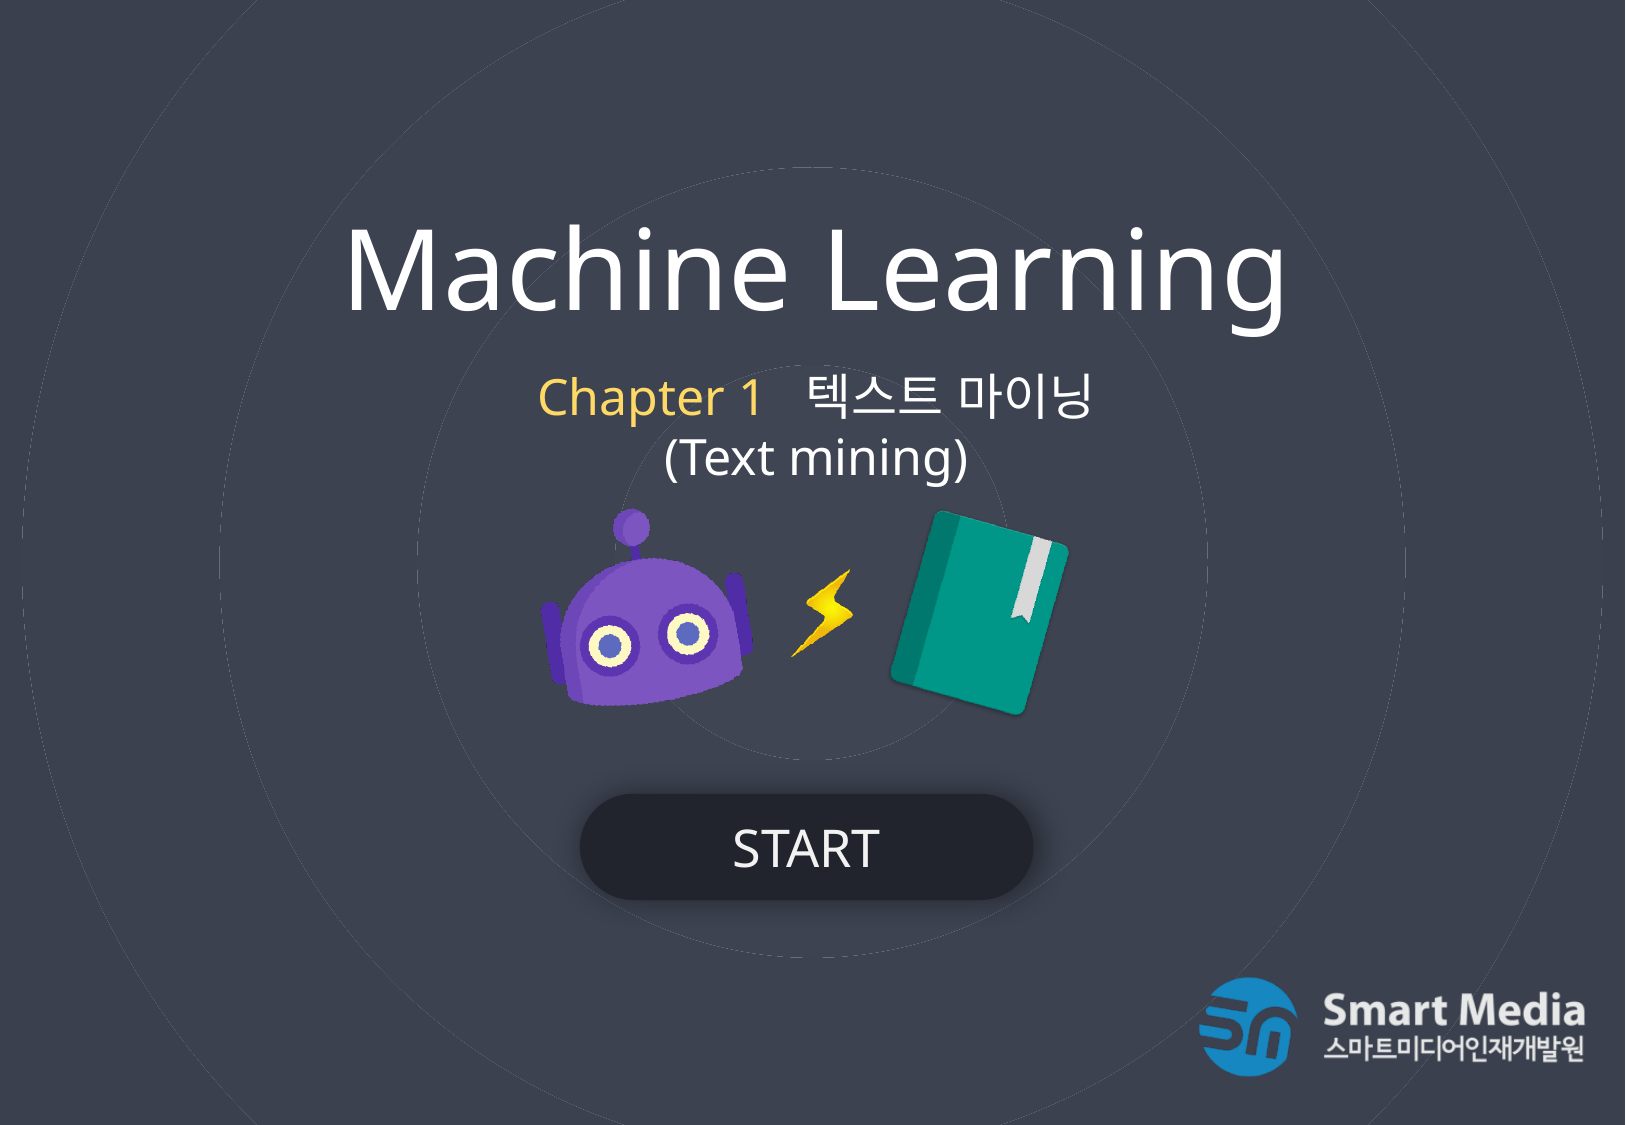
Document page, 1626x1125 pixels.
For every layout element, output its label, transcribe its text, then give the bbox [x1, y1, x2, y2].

picture [770, 494, 1104, 737]
picture [1180, 950, 1313, 1104]
picture [516, 494, 771, 737]
text_box START [578, 792, 1035, 902]
text_box Chapter 1 텍스트 마이닝 (Text mining) [350, 357, 1282, 494]
text_box Machine Learning [258, 190, 1375, 342]
